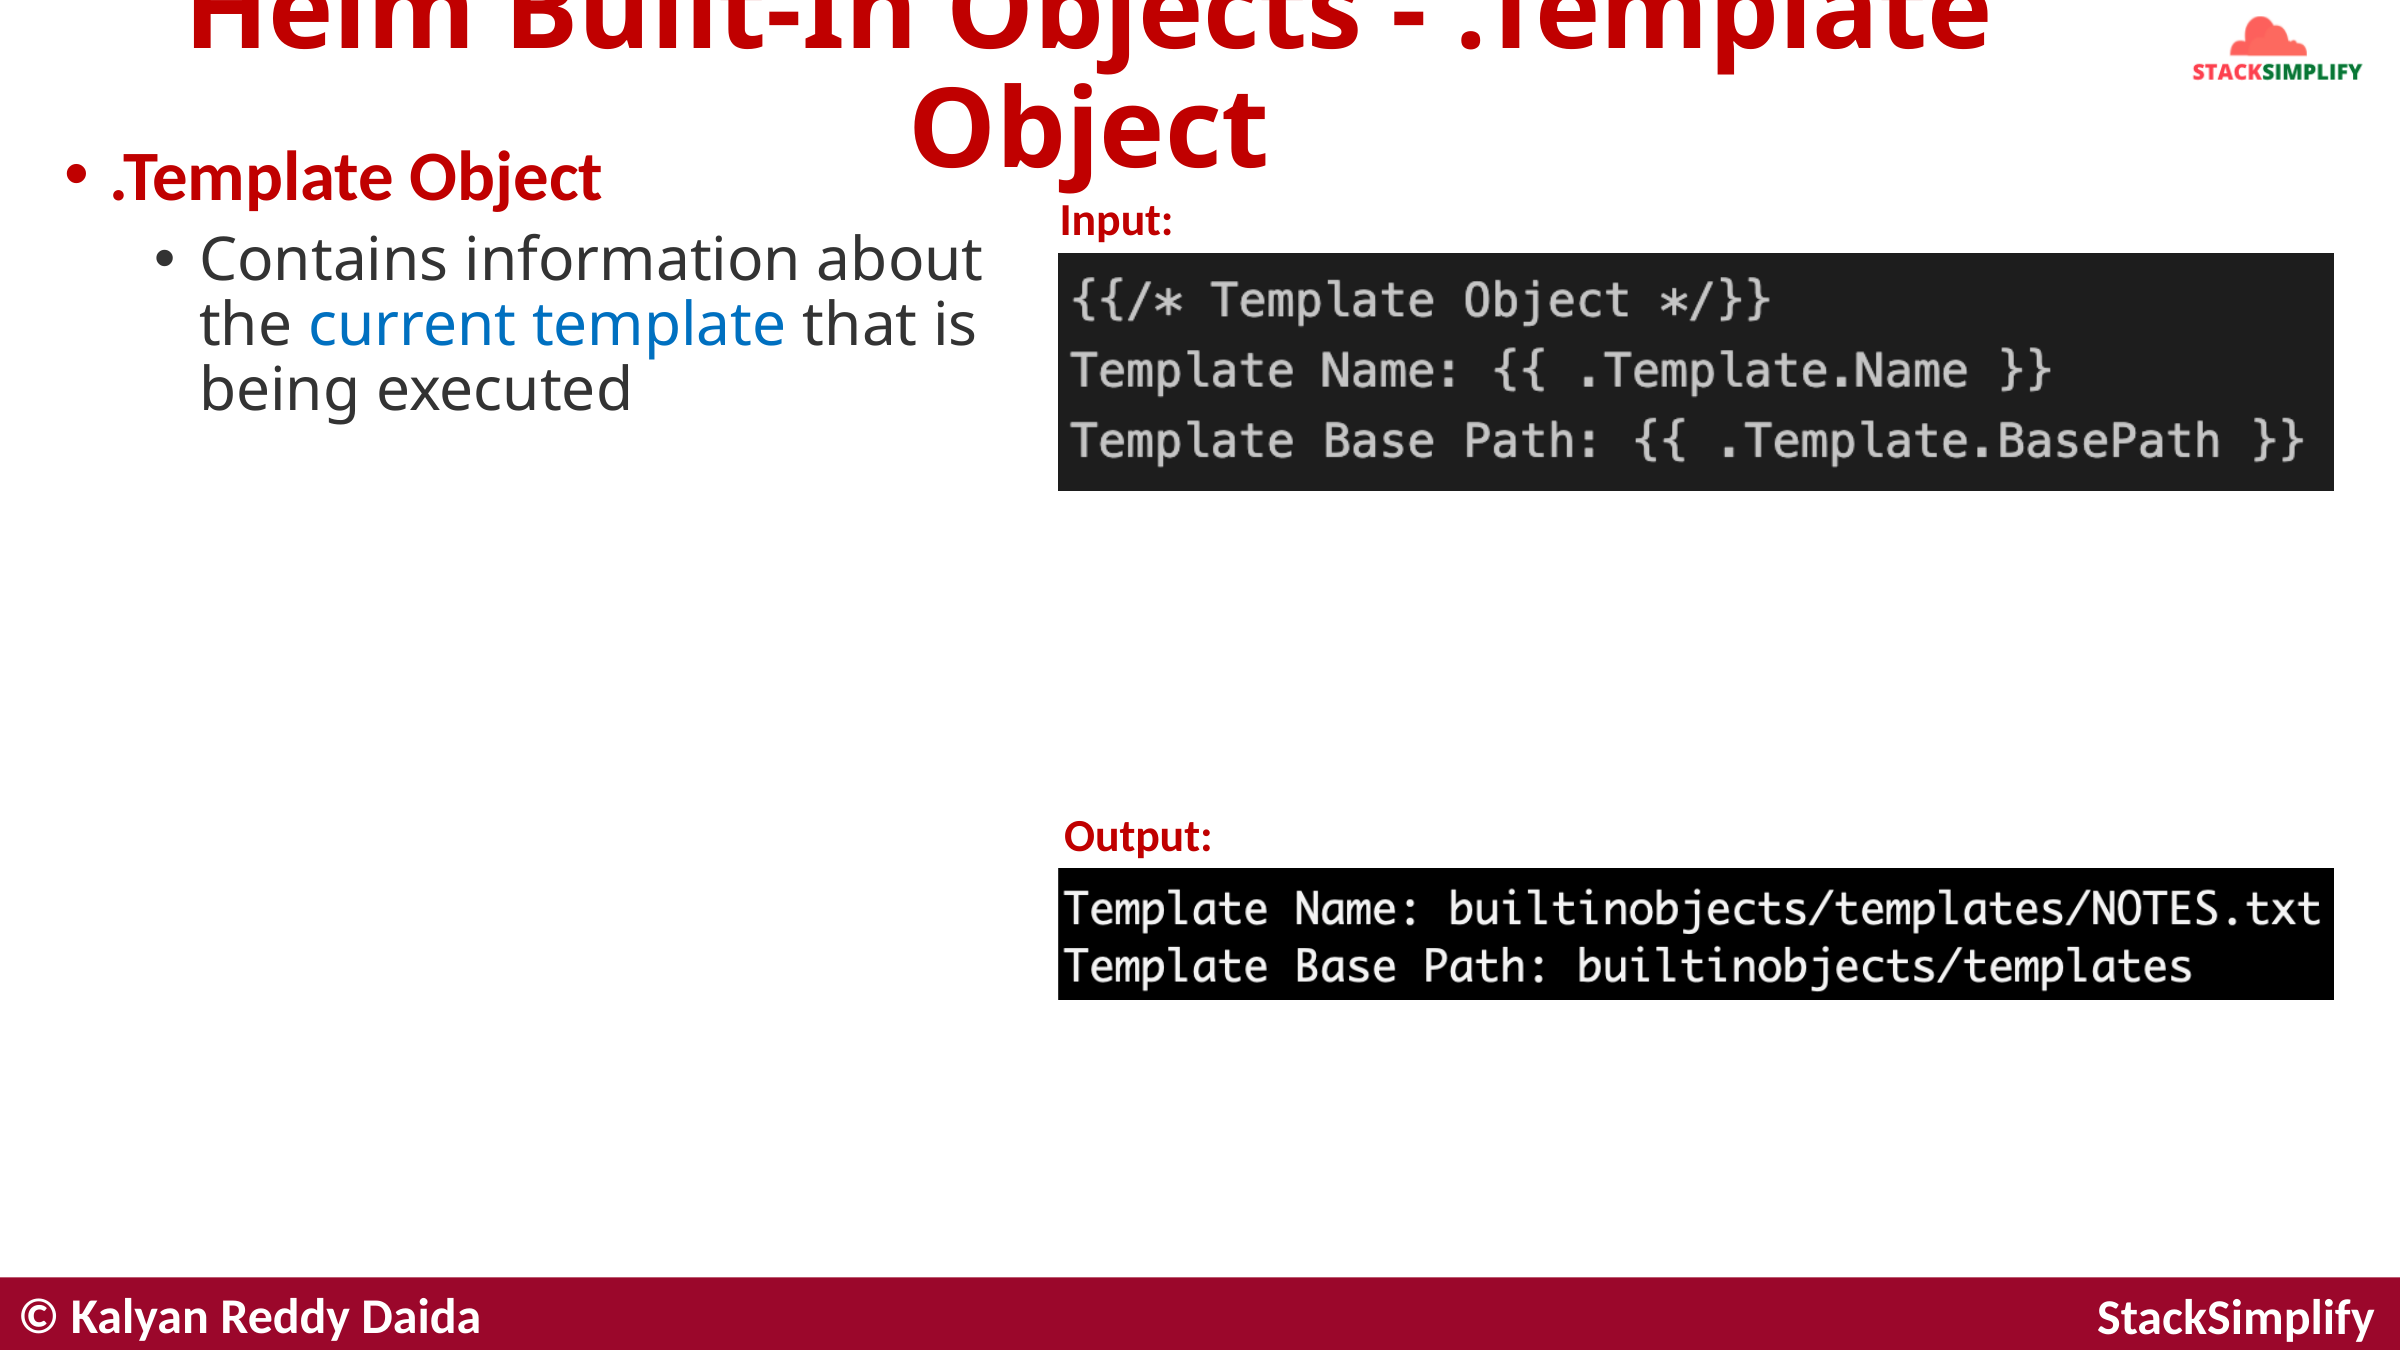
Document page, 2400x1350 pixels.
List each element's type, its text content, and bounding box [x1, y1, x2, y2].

picture [1057, 253, 2334, 492]
picture [2176, 10, 2374, 86]
picture [1057, 868, 2334, 1000]
list .Template Object Contains information about the current template that is being executed [46, 130, 1059, 1225]
text_box Output: [1049, 798, 1238, 861]
title Helm Built-In Objects - .Template Object [97, 14, 2082, 131]
text_box Input: [1044, 182, 1199, 253]
footer © Kalyan Reddy Daida [0, 1278, 543, 1350]
